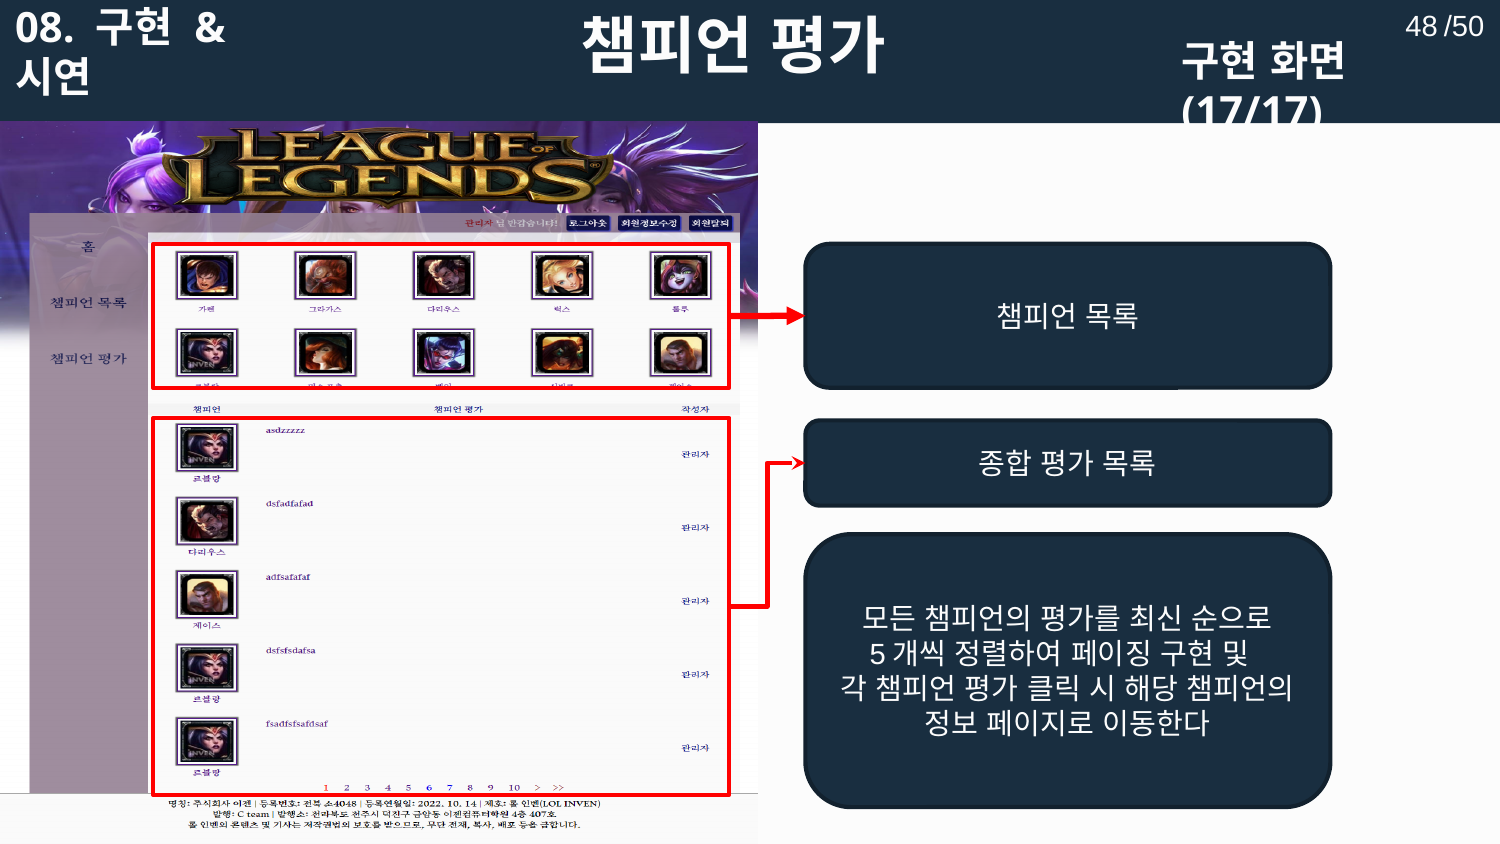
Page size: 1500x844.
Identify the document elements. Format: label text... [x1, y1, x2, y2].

text_box 챔피언 목록 [805, 243, 1331, 388]
picture [0, 121, 758, 844]
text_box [729, 462, 806, 607]
text_box 48 [1381, 0, 1428, 60]
text_box 08. 구현 & 시연 [0, 0, 321, 108]
text_box 종합 평가 목록 [805, 420, 1331, 506]
text_box 챔피언 평가 [368, 0, 1098, 88]
text_box 모든 챔피언의 평가를 최신 순으로 5개씩 정렬하여 페이징 구현 및 각 챔피언 평가 클릭 시 해당 챔피언의 정보 페이지로 이동한다 [805, 534, 1331, 808]
text_box /50 [1428, 0, 1500, 60]
title 구현 화면 (17/17) [1166, 46, 1500, 122]
